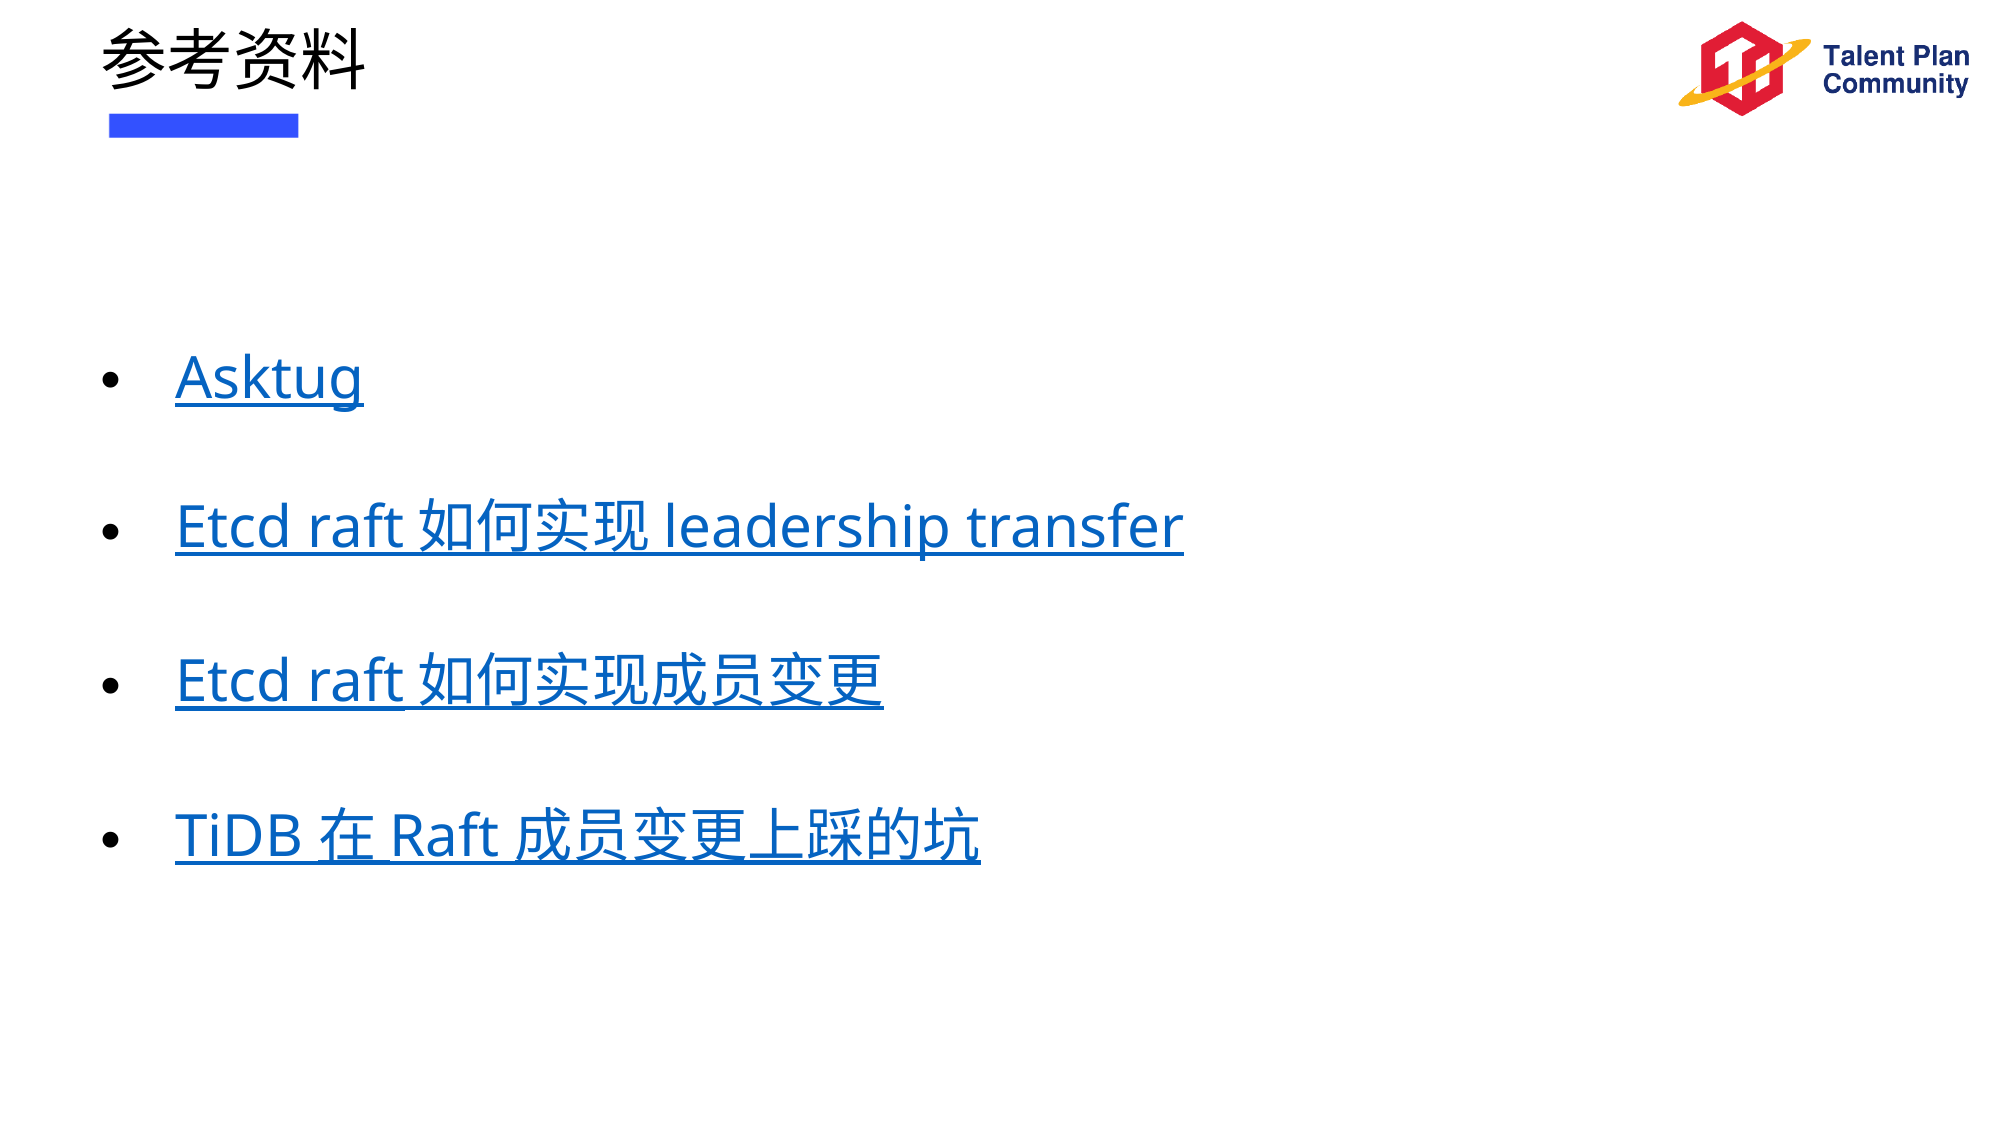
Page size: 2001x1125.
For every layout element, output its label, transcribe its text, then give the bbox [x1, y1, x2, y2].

text_box Asktug Etcd raft 如何实现 leadership transfer Etcd raft 如何实现成员变更 TiDB 在 Raft 成员变更上踩的坑 [85, 332, 1924, 890]
text_box 参考资料 [85, 10, 984, 106]
text_box [975, 537, 1025, 588]
picture [1644, 0, 2000, 136]
picture [0, 90, 347, 162]
